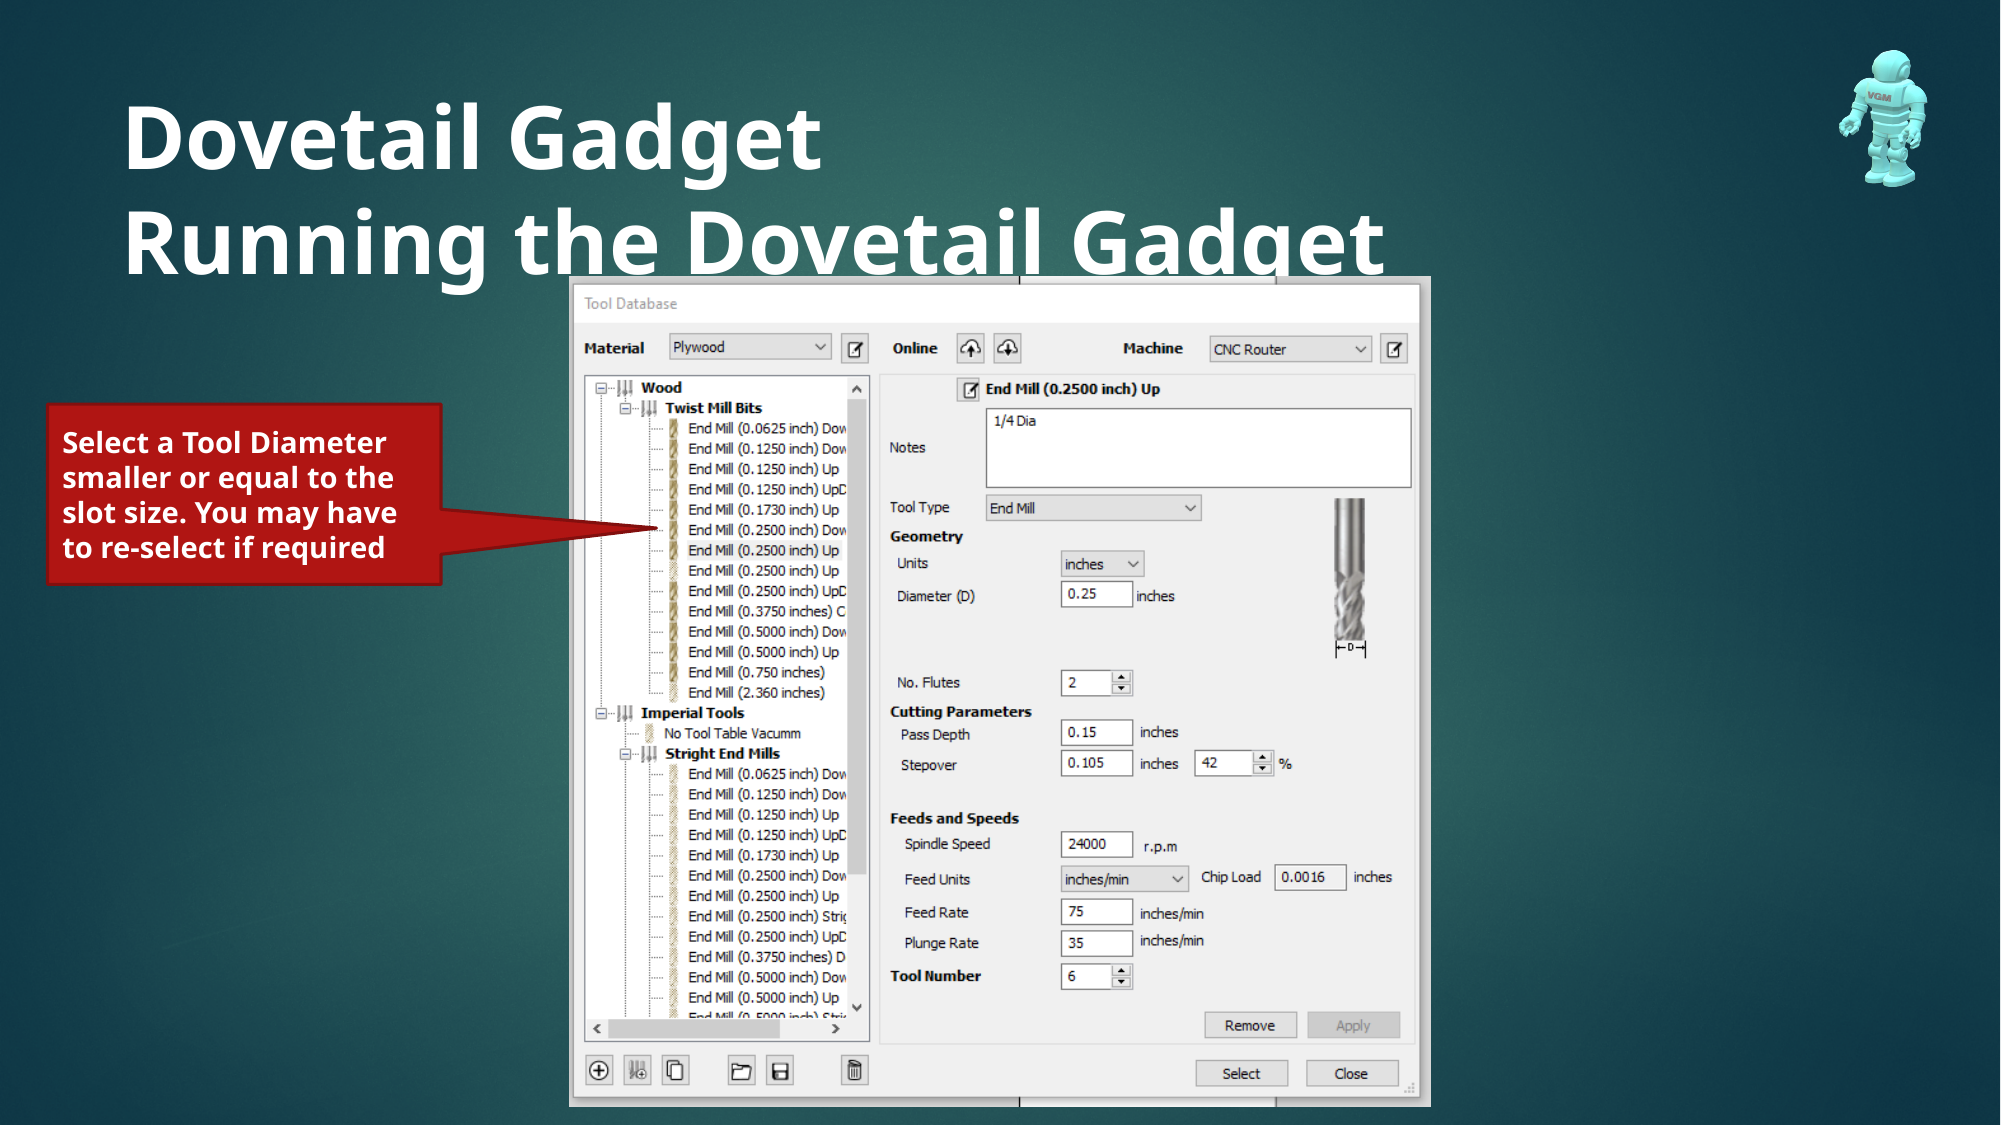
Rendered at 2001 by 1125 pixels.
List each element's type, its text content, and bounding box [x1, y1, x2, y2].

picture [569, 275, 1431, 1108]
picture [1800, 46, 1976, 188]
text_box Select a Tool Diameter smaller or equal to the slot size. You may have to re-select if required [45, 402, 563, 586]
title Dovetail Gadget Running the Dovetail Gadget [106, 74, 1649, 304]
